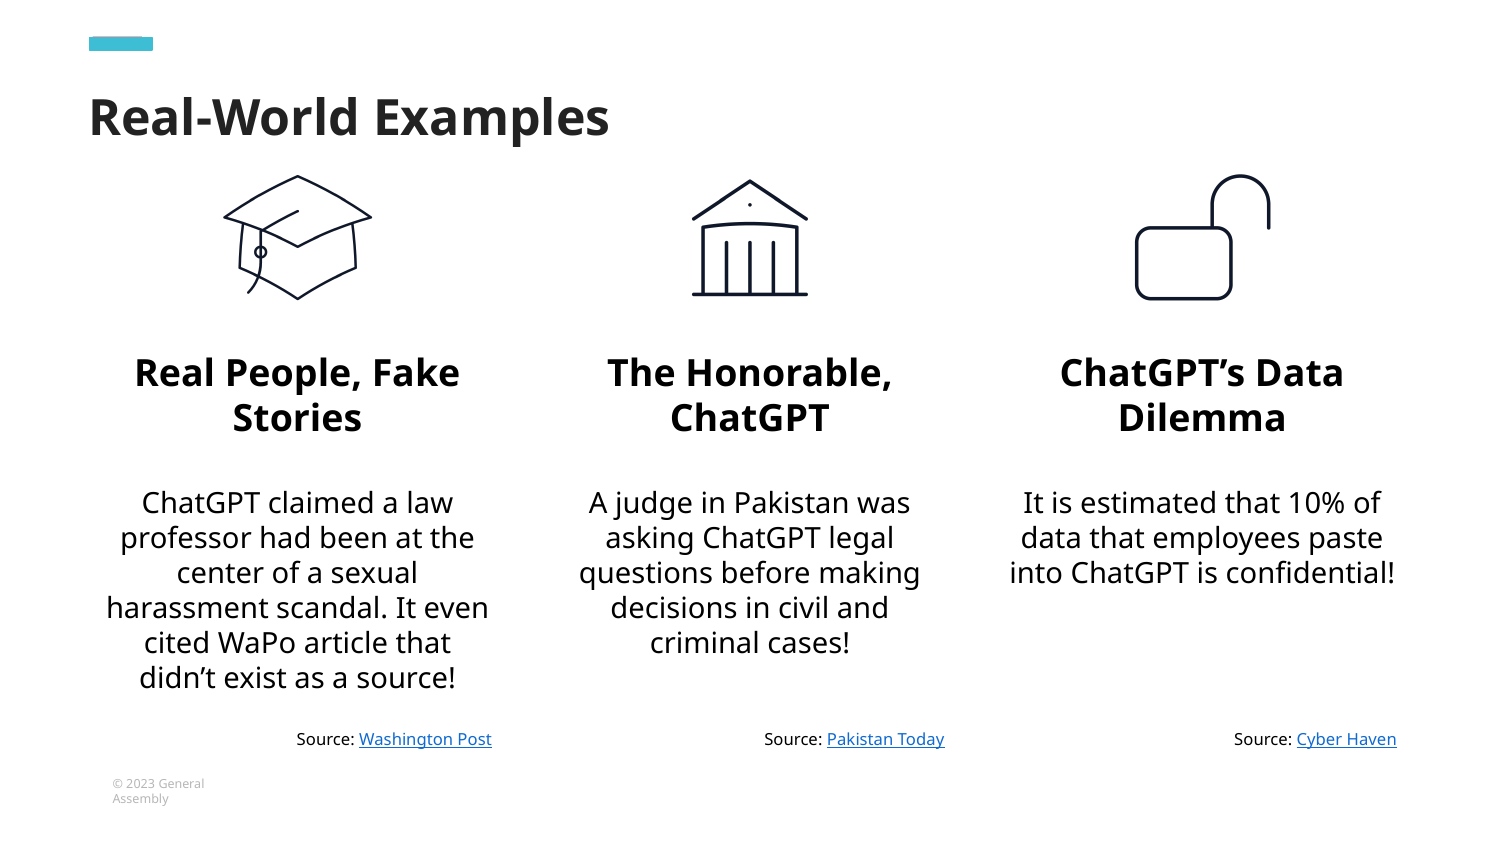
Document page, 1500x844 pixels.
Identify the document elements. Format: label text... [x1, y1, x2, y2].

text_box ChatGPT’s Data Dilemma It is estimated that 10% of data that employees paste into ChatGPT is confidential! Source: Cyber Haven [992, 334, 1412, 718]
picture [1127, 162, 1278, 313]
picture [674, 162, 826, 313]
text_box Real People, Fake Stories ChatGPT claimed a law professor had been at the center of a sexual harassment scandal. It even cited WaPo article that didn’t exist as a source! Source: Washington Post [87, 334, 508, 718]
title Real-World Examples [88, 52, 1486, 147]
text_box [89, 37, 152, 50]
picture [222, 162, 373, 313]
text_box The Honorable, ChatGPT A judge in Pakistan was asking ChatGPT legal questions before making decisions in civil and criminal cases! Source: Pakistan Today [540, 334, 960, 718]
